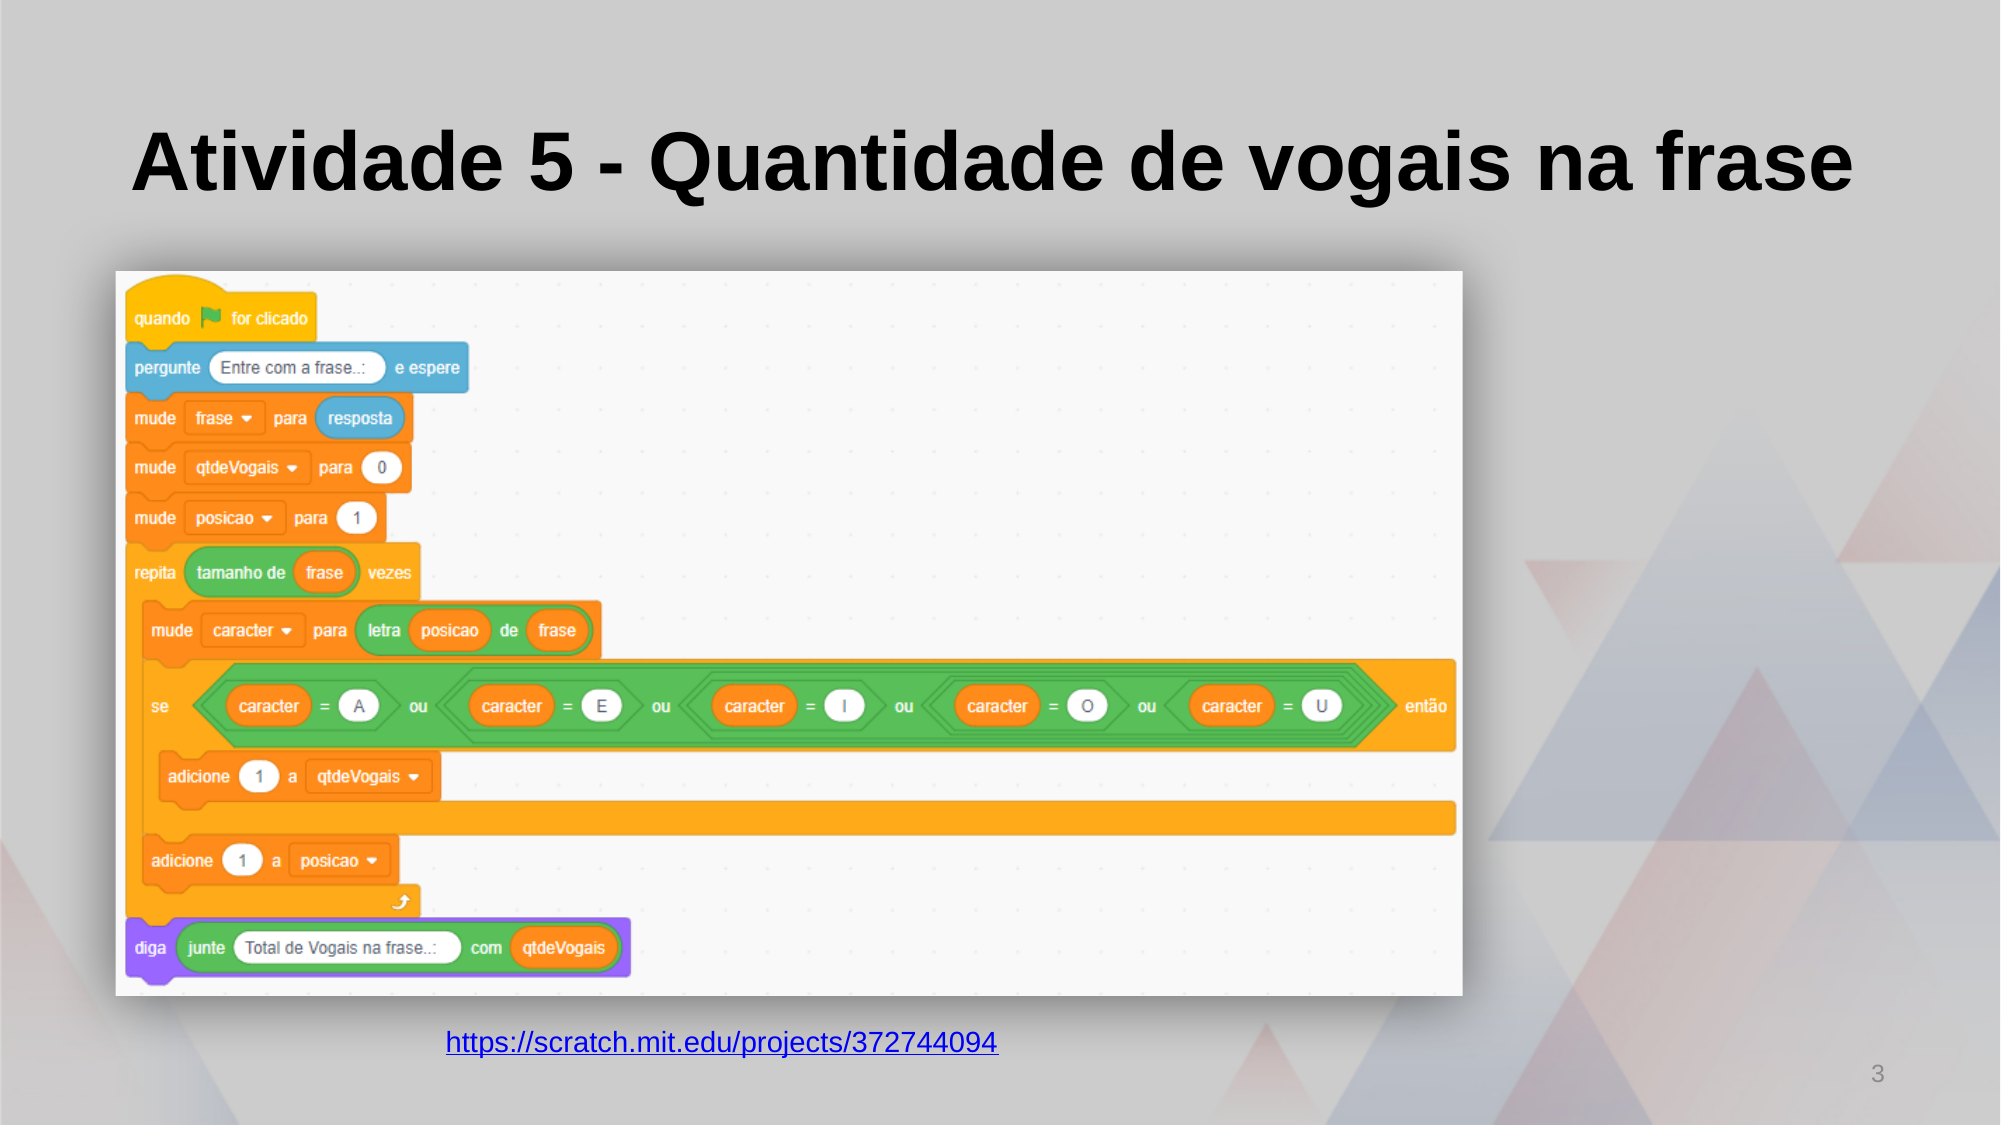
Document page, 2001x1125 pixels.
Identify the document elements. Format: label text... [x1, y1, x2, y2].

title Atividade 5 - Quantidade de vogais na frase [112, 87, 1913, 228]
picture [0, 0, 2001, 1125]
slide_number 3 [1433, 1042, 1900, 1103]
text_box https://scratch.mit.edu/projects/372744094 [430, 1045, 1084, 1096]
